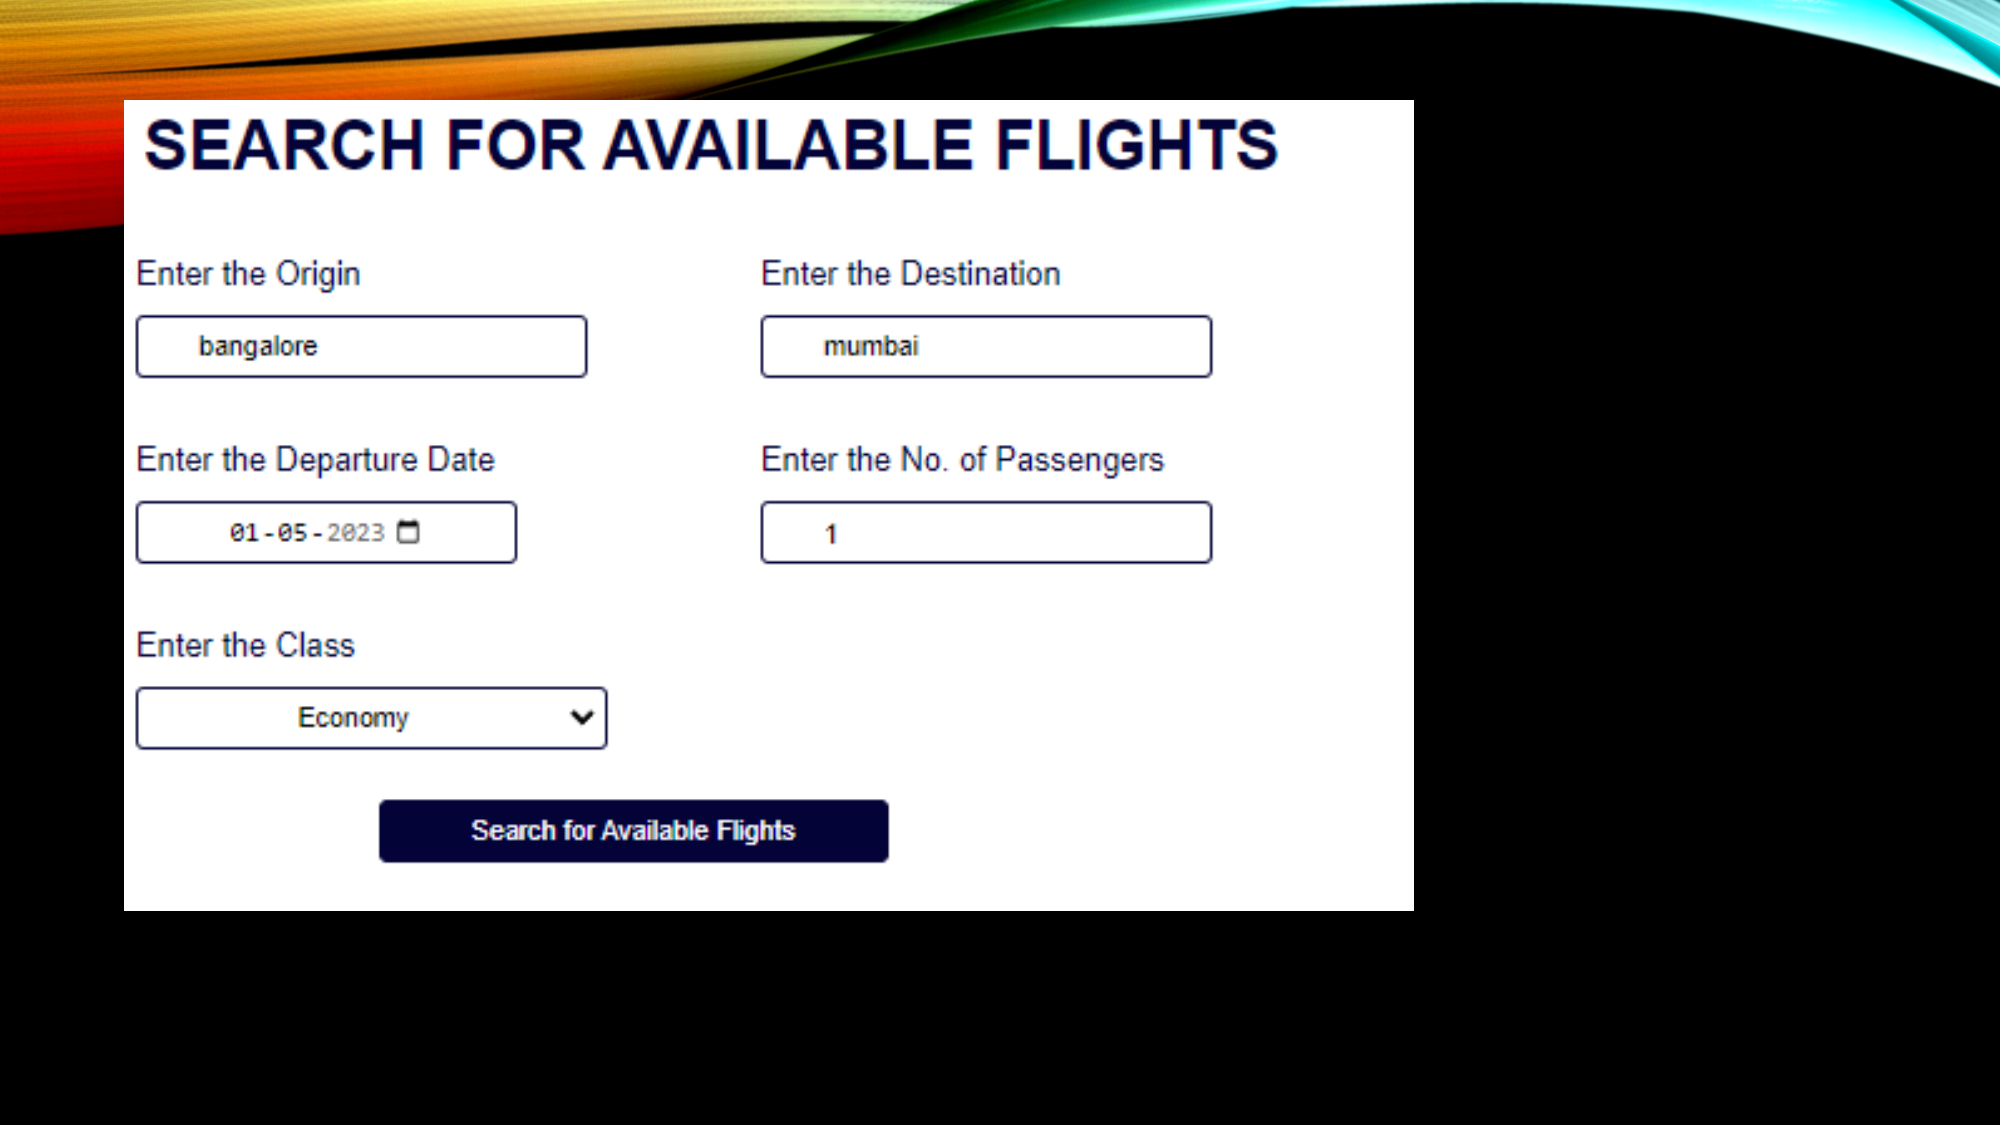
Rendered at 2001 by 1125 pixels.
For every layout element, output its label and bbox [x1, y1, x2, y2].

picture [0, 0, 2000, 912]
